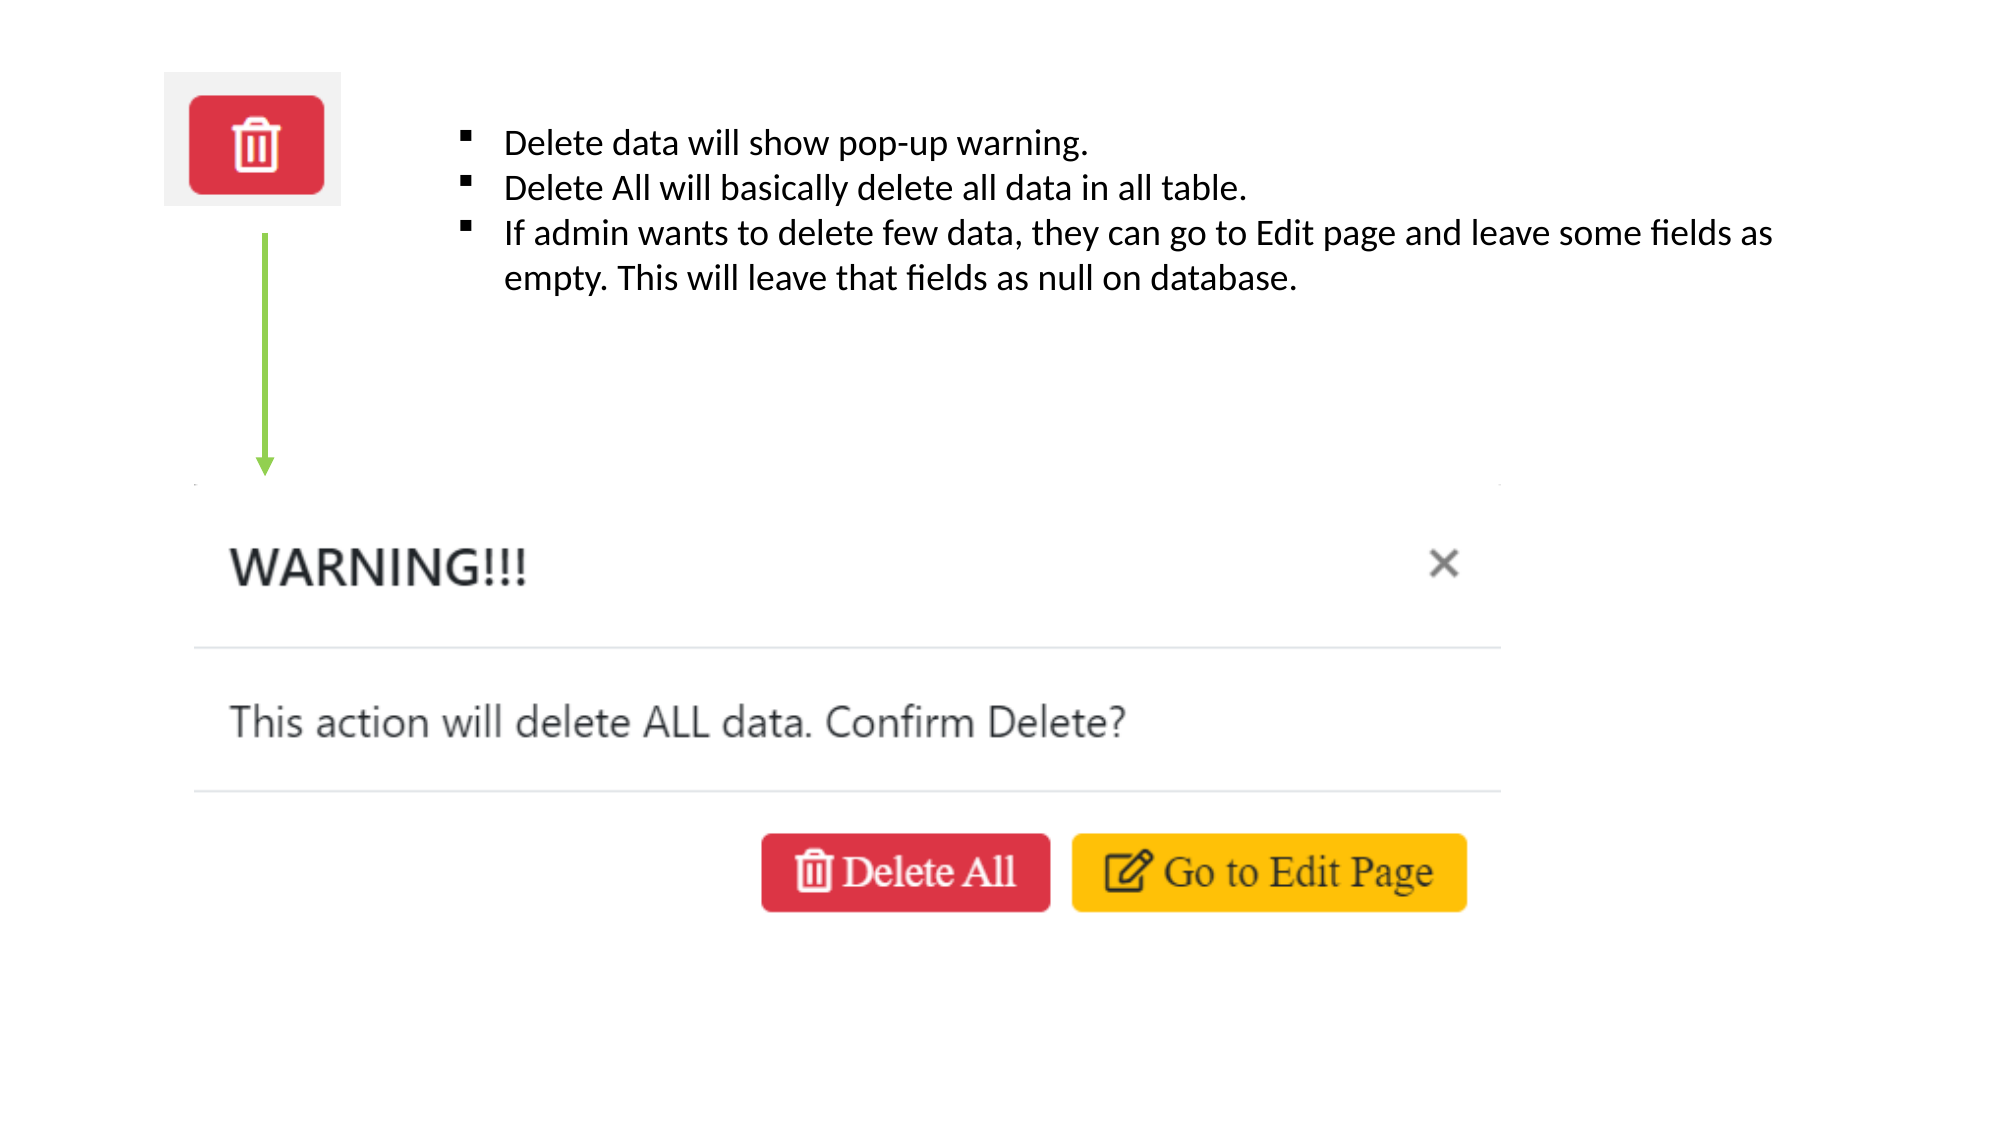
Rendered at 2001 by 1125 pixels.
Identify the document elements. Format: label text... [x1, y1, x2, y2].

picture [164, 72, 341, 206]
picture [194, 484, 1501, 946]
text_box Delete data will show pop-up warning. Delete All will basically delete all data in all table. If admin wants to delete few data, they can go to Edit page and leave some fields as empty. This will leave that fields as null on database. [442, 110, 1836, 306]
